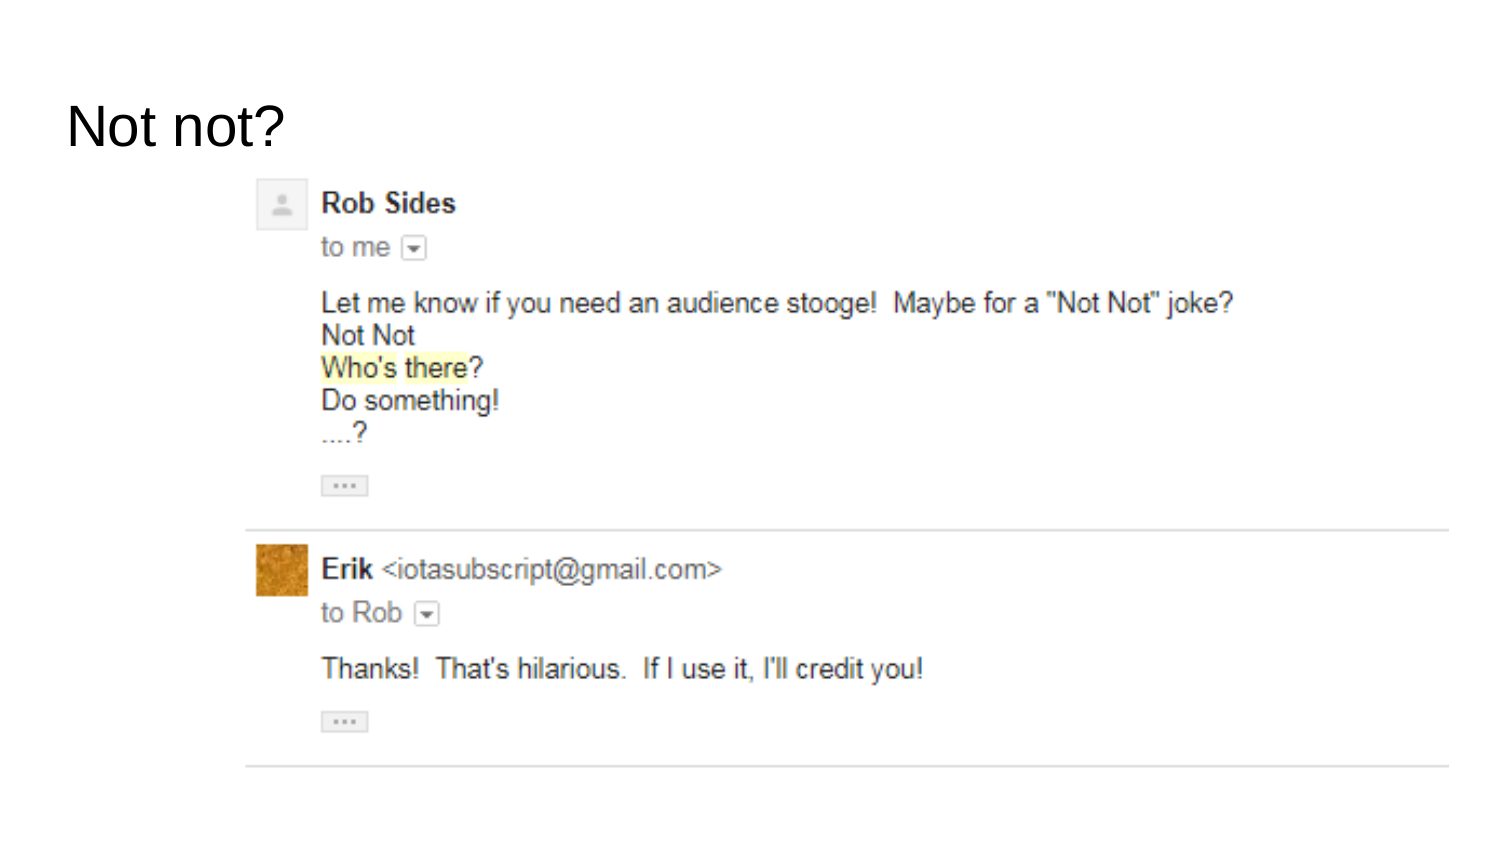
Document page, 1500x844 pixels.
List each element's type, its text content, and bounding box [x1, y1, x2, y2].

picture [233, 166, 1450, 783]
title Not not? [51, 72, 1449, 167]
